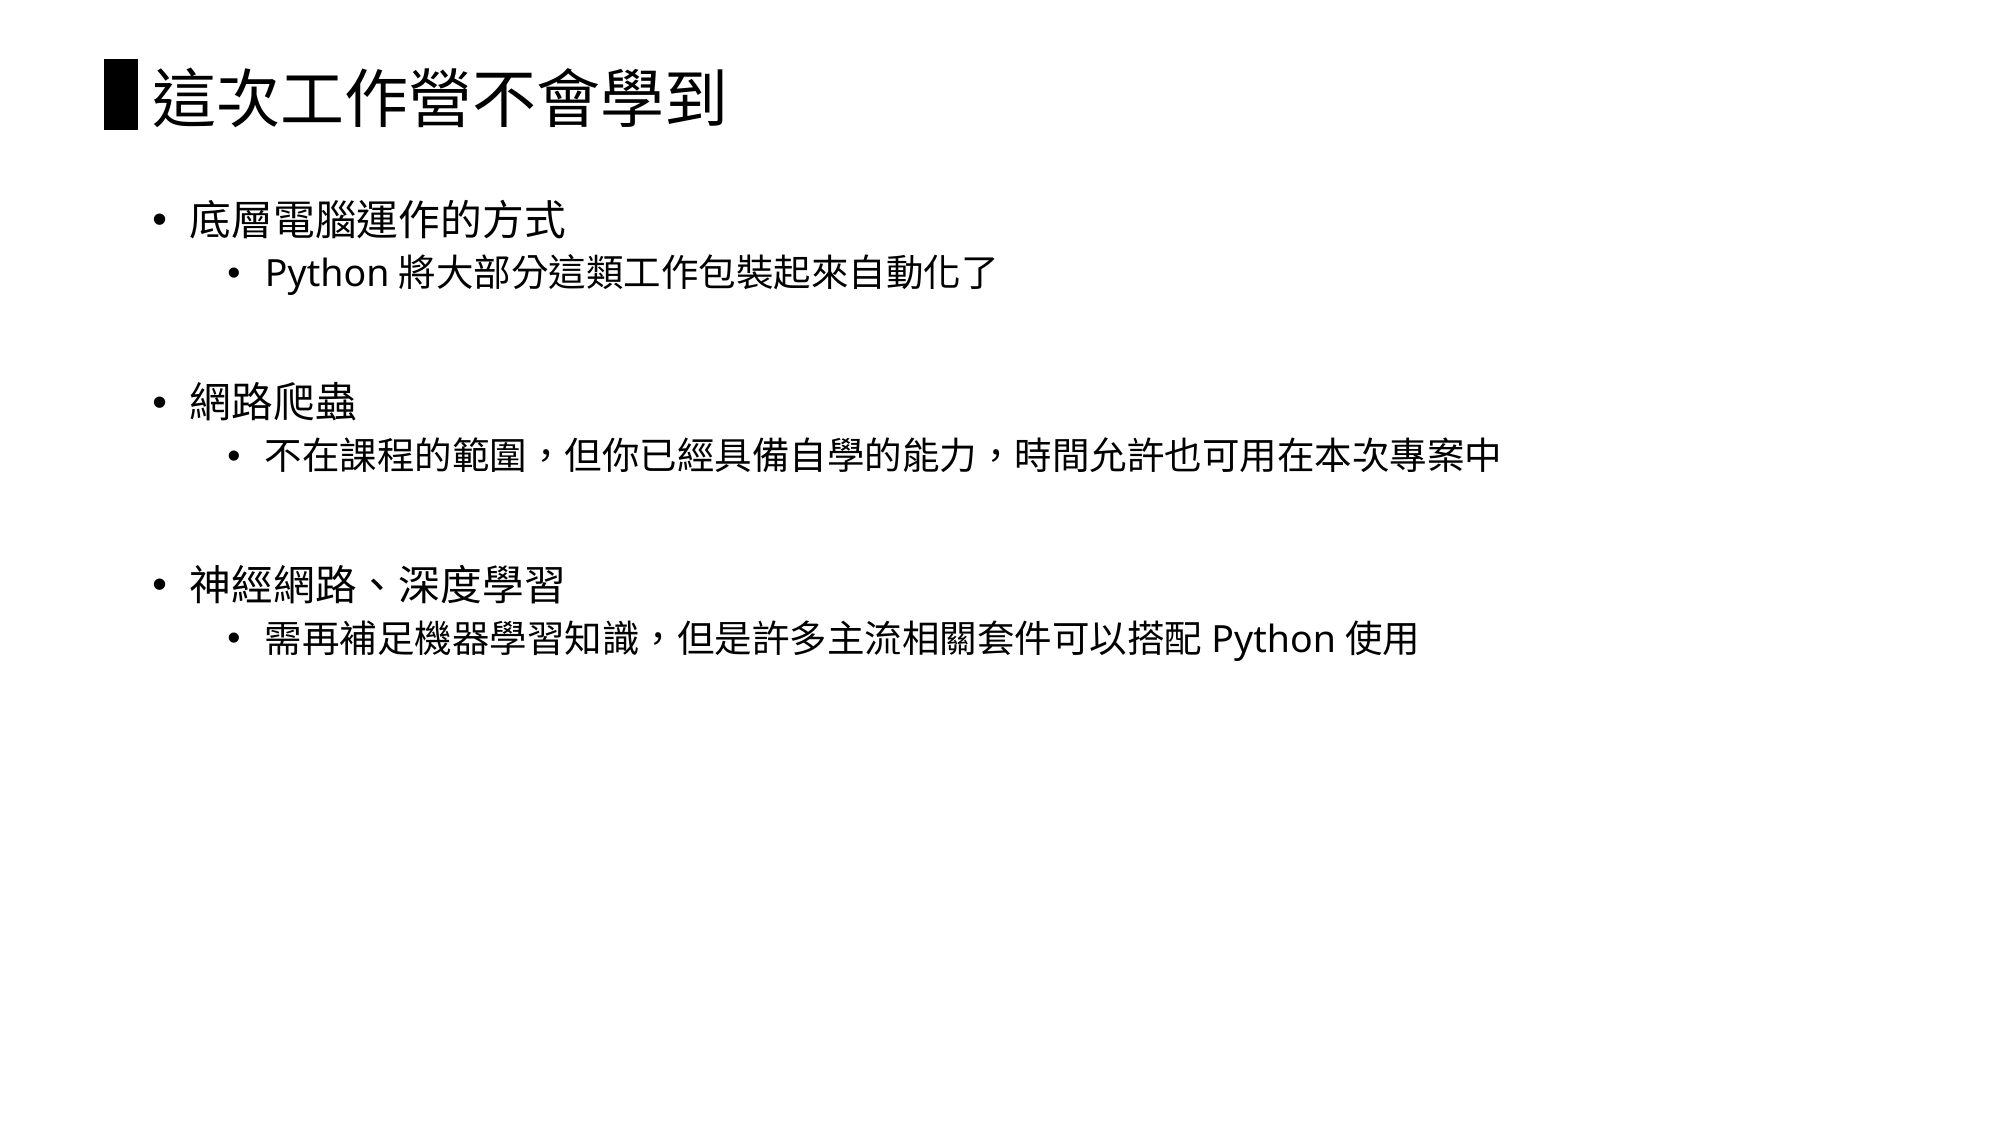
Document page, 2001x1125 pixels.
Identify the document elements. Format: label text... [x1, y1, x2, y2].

list 底層電腦運作的方式 Python將大部分這類工作包裝起來自動化了 網路爬蟲 不在課程的範圍，但你已經具備自學的能力，時間允許也可用在本次專案中 神經網路、深度學習 需再補足機器學習知識，但是許多主流相關套件可以搭配Python使用 [137, 191, 1863, 1014]
title 這次工作營不會學到 [137, 59, 1863, 145]
